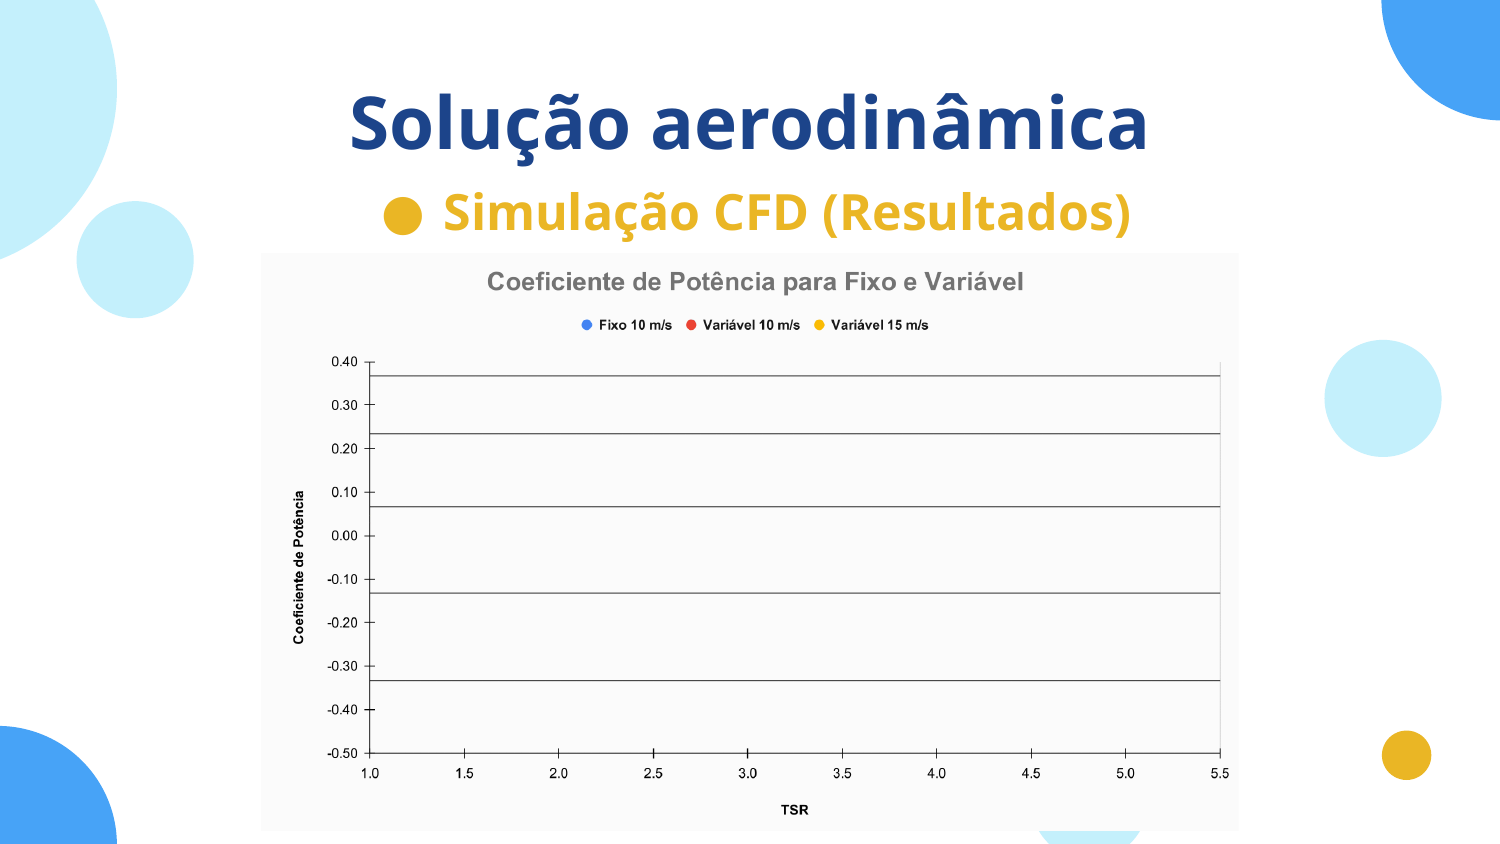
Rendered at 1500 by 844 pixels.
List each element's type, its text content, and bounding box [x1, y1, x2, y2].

picture [260, 253, 1239, 831]
text_box [76, 201, 194, 319]
title Solução aerodinâmica [118, 72, 1382, 167]
text_box [1045, 840, 1134, 844]
title Simulação CFD (Resultados) [247, 166, 1253, 254]
text_box [1324, 339, 1442, 457]
